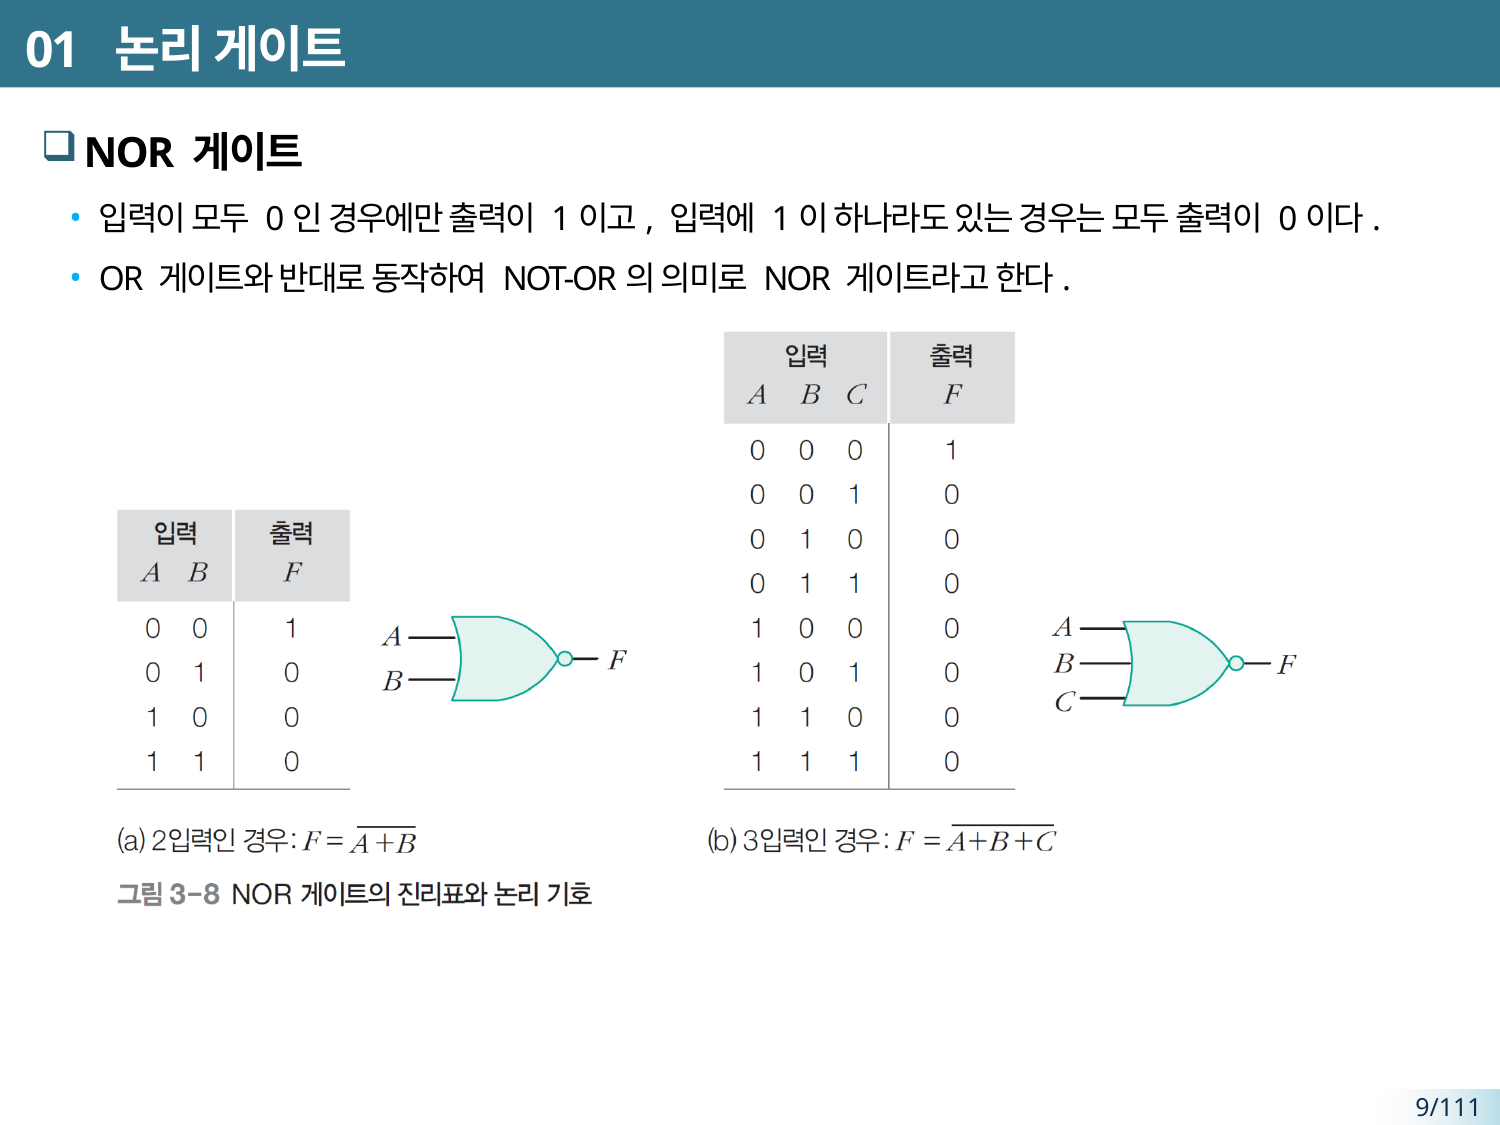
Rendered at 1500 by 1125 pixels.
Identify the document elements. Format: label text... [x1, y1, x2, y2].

title 01 논리 게이트 [10, 8, 1288, 87]
list NOR 게이트 입력이 모두 0인 경우에만 출력이 1이고, 입력에 1이 하나라도 있는 경우는 모두 출력이 0이다. OR 게이트와 반대로 동작하여 NOT-OR의 의미로 NOR 게이트라고 한다. [10, 113, 1481, 1044]
picture [106, 326, 1304, 918]
